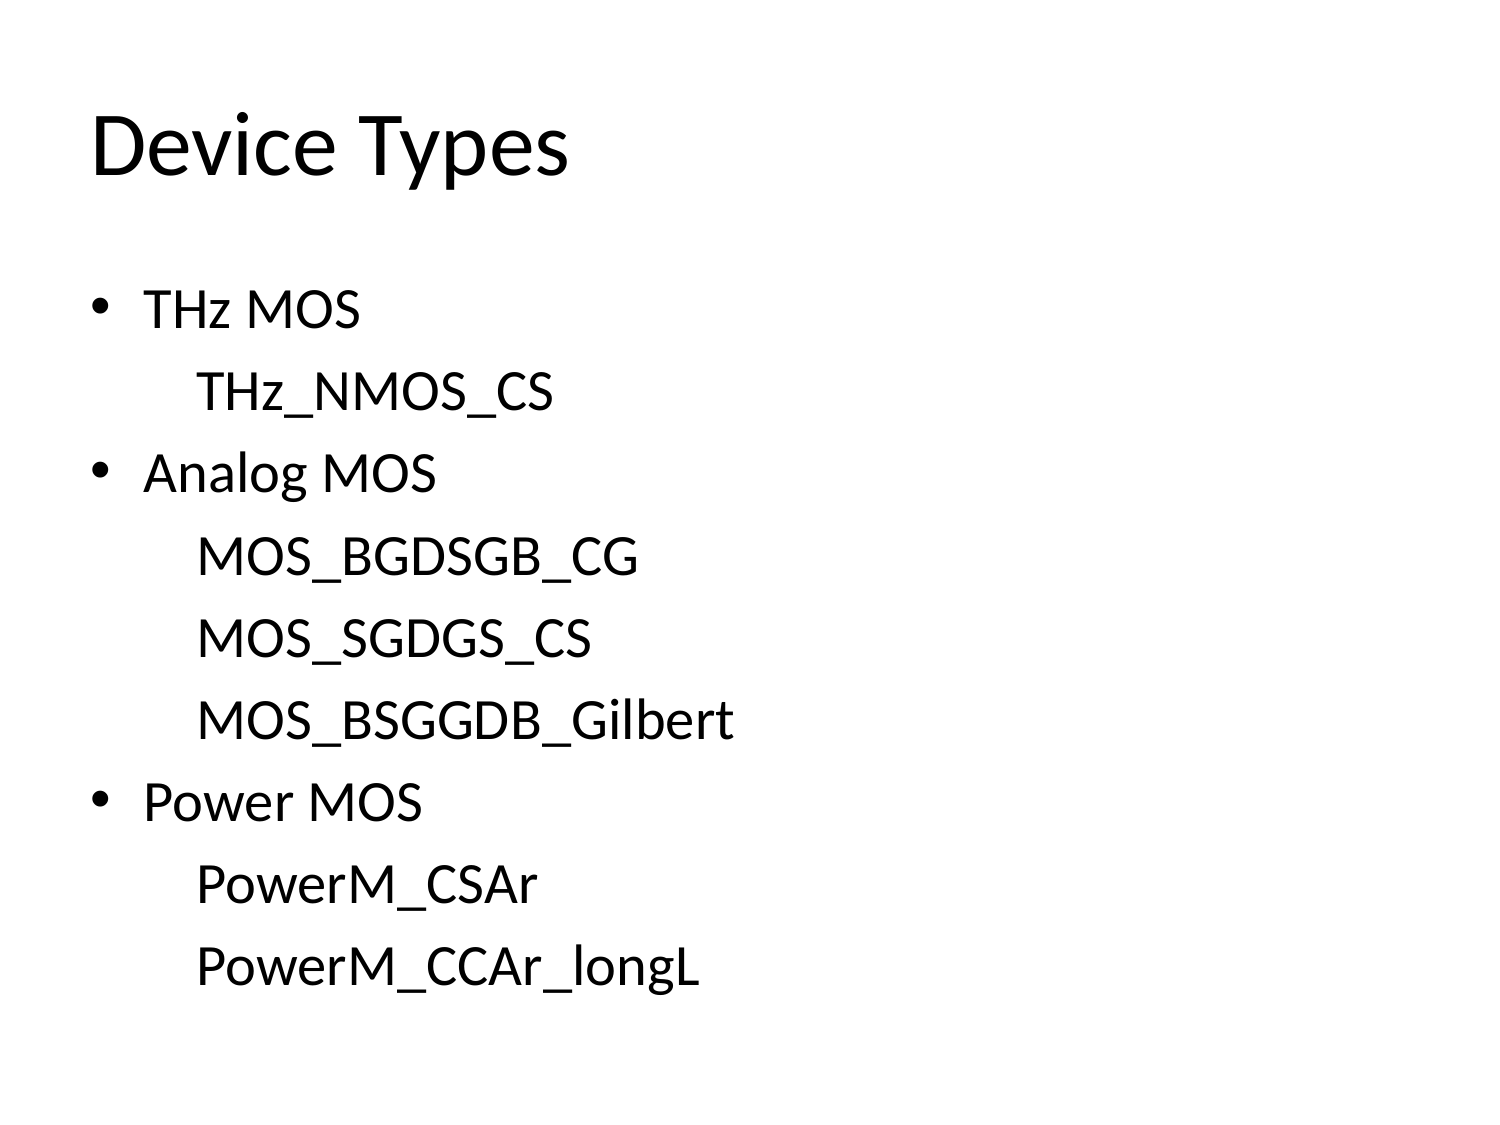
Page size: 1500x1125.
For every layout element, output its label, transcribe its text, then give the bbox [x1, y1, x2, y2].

title Device Types [75, 45, 1425, 233]
list THz MOS THz_NMOS_CS Analog MOS MOS_BGDSGB_CG MOS_SGDGS_CS MOS_BSGGDB_Gilbert Power MOS PowerM_CSAr PowerM_CCAr_longL [75, 262, 1425, 1005]
